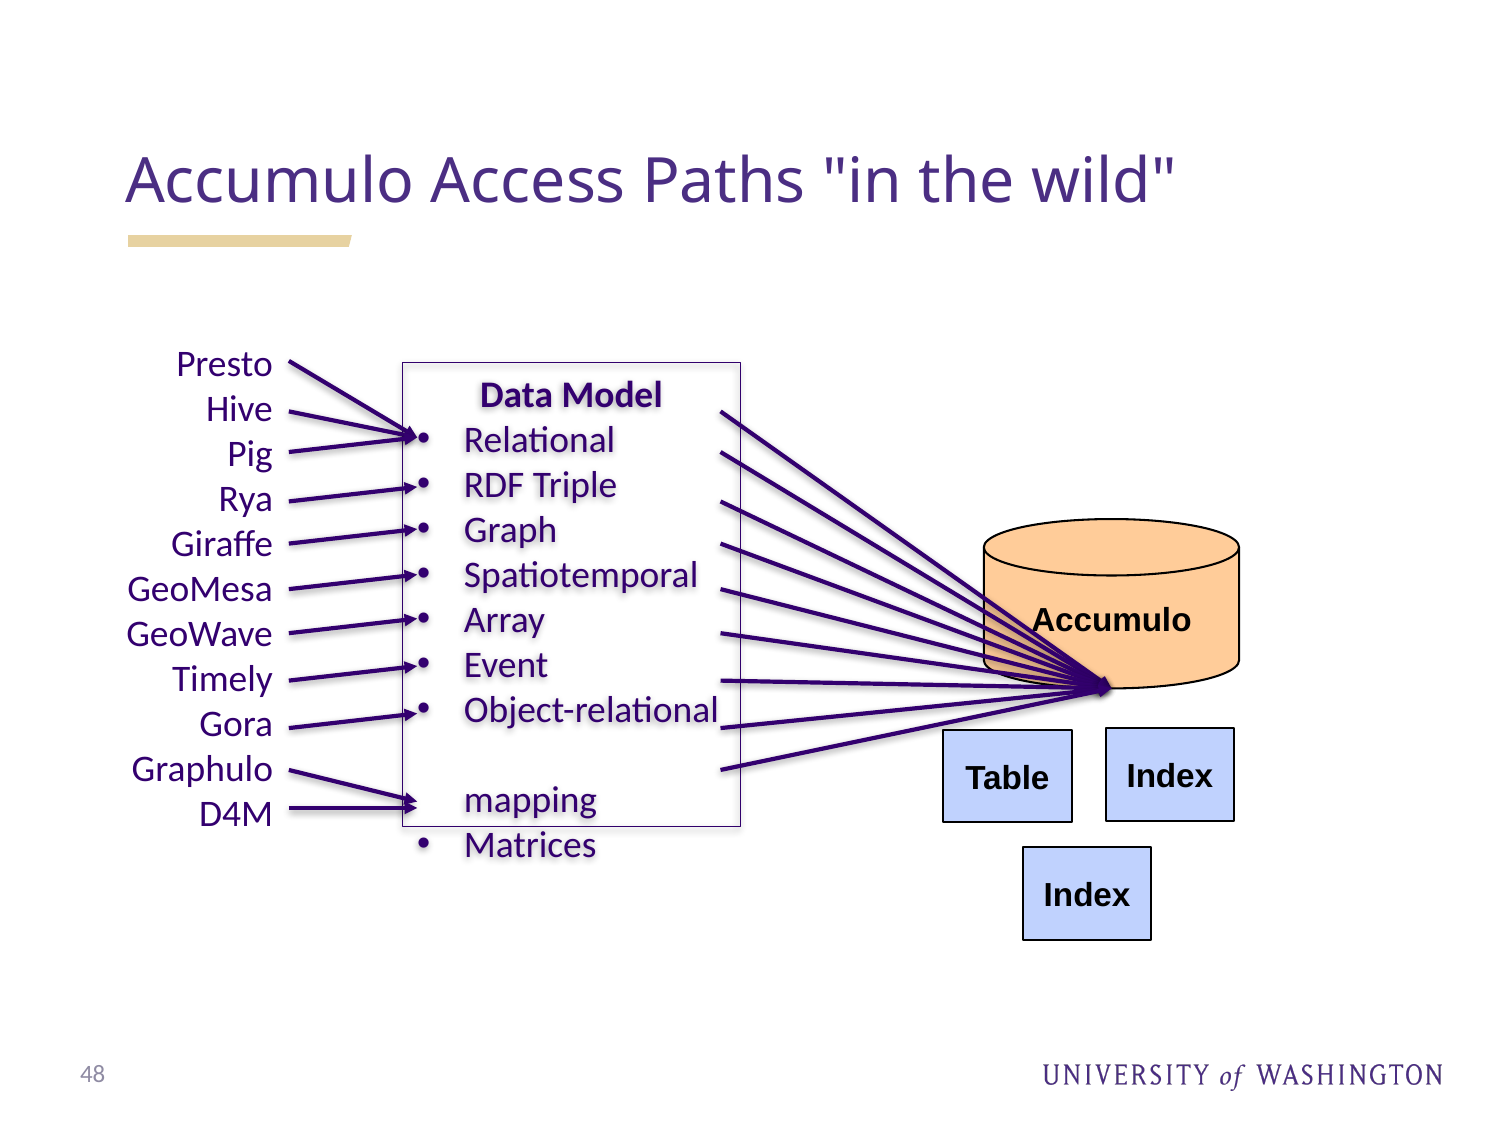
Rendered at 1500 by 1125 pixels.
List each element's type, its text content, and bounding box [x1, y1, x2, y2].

slide_number 48 [64, 1042, 403, 1103]
text_box Table [943, 729, 1072, 823]
text_box Index [1105, 728, 1235, 821]
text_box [288, 411, 418, 437]
list Accumulo Access Paths "in the wild" [110, 60, 1453, 224]
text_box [288, 769, 418, 802]
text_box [720, 411, 985, 451]
text_box Data Model Relational RDF Triple Graph Spatiotemporal Array Event Object-relational mapping Matrices [402, 362, 741, 827]
text_box Accumulo [990, 519, 1240, 689]
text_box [720, 603, 985, 771]
text_box Index [1022, 846, 1152, 940]
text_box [288, 665, 418, 681]
picture [128, 235, 352, 247]
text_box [720, 451, 985, 501]
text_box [288, 437, 418, 453]
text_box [720, 588, 985, 601]
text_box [720, 501, 985, 543]
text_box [288, 528, 418, 544]
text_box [288, 713, 418, 729]
picture [1043, 1064, 1442, 1091]
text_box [288, 618, 418, 634]
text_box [288, 486, 418, 502]
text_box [288, 360, 418, 411]
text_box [720, 543, 985, 588]
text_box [288, 574, 418, 590]
text_box Presto Hive Pig Rya Giraffe GeoMesa GeoWave Timely Gora Graphulo D4M [111, 331, 288, 842]
